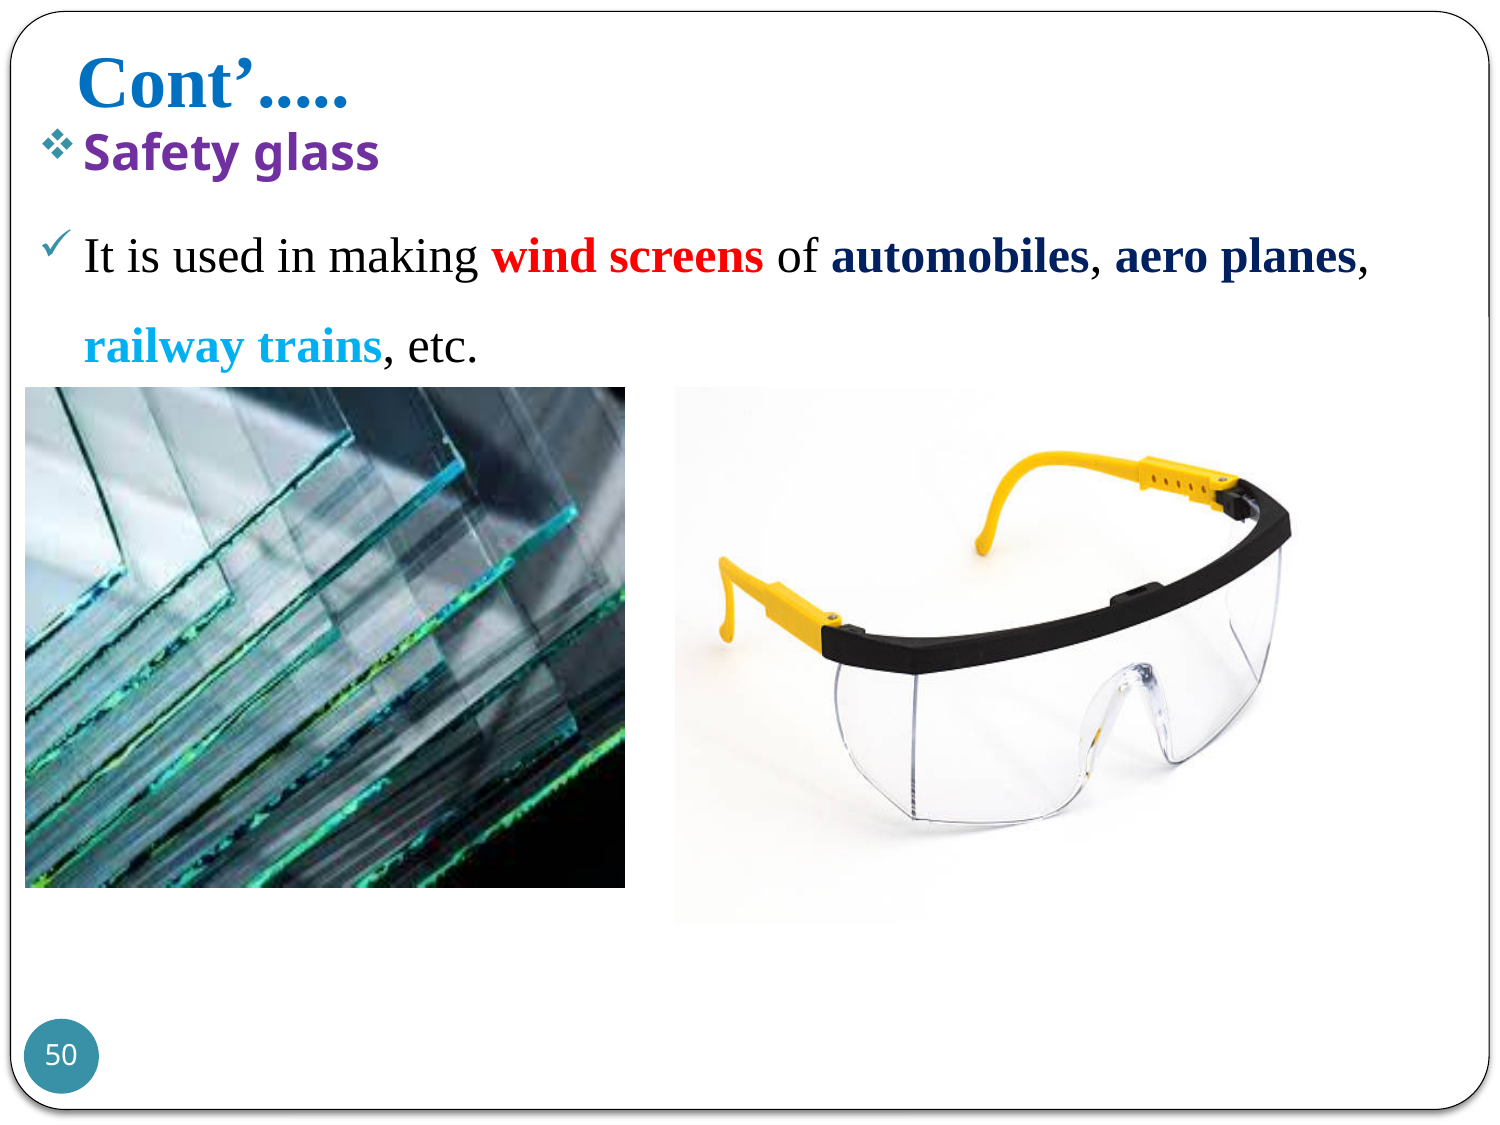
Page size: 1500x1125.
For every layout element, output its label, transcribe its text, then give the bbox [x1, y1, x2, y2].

title Cont’..... [61, 24, 1337, 112]
list Safety glass It is used in making wind screens of automobiles, aero planes, railway trains, etc. [23, 112, 1500, 1094]
picture [24, 387, 626, 888]
picture [674, 387, 1337, 926]
